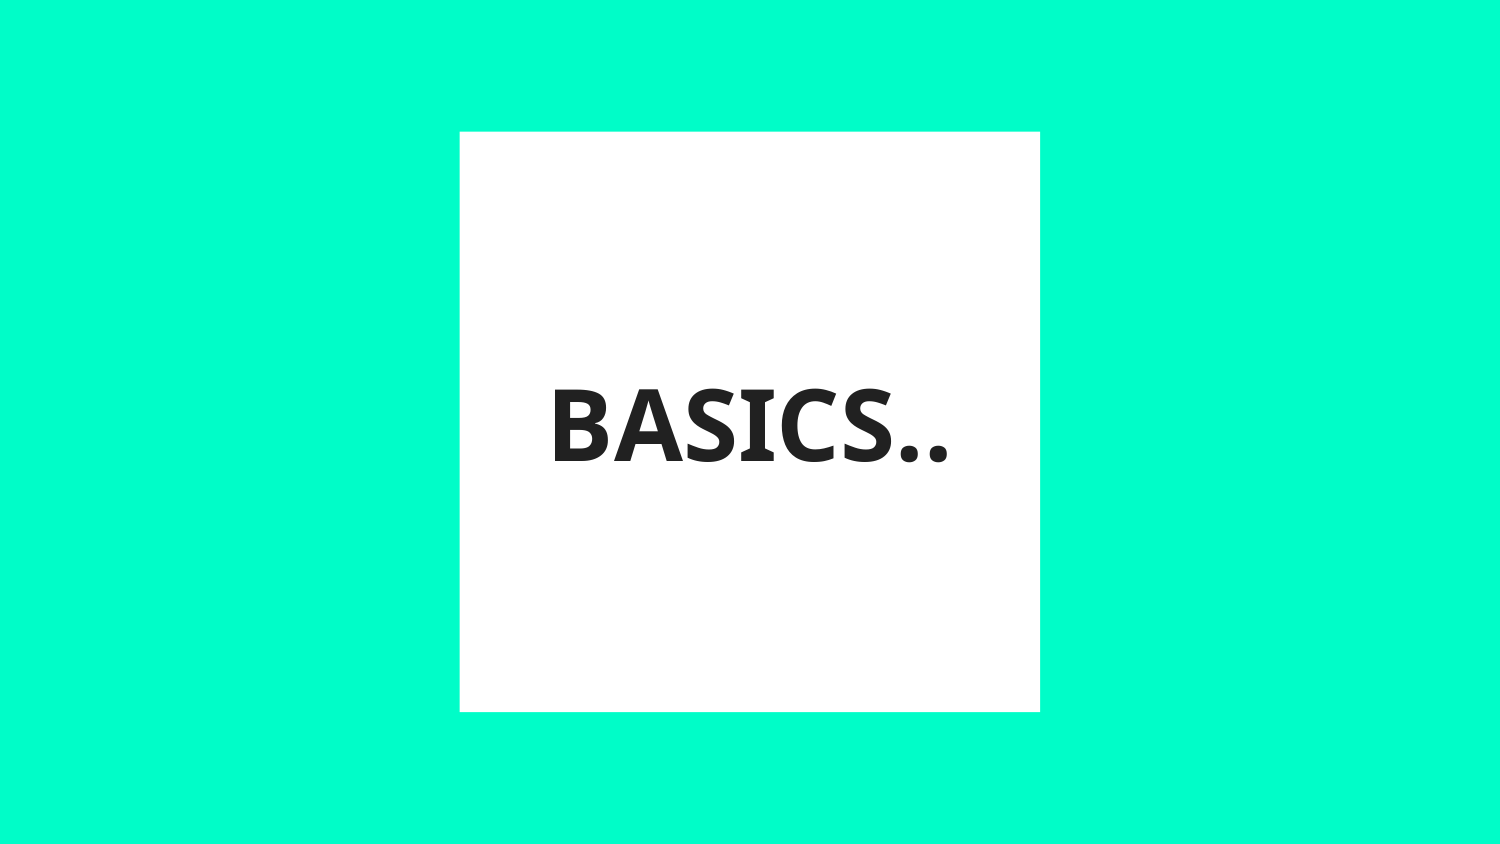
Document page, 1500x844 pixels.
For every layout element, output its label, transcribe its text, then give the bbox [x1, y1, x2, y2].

title BASICS.. [459, 131, 1041, 713]
